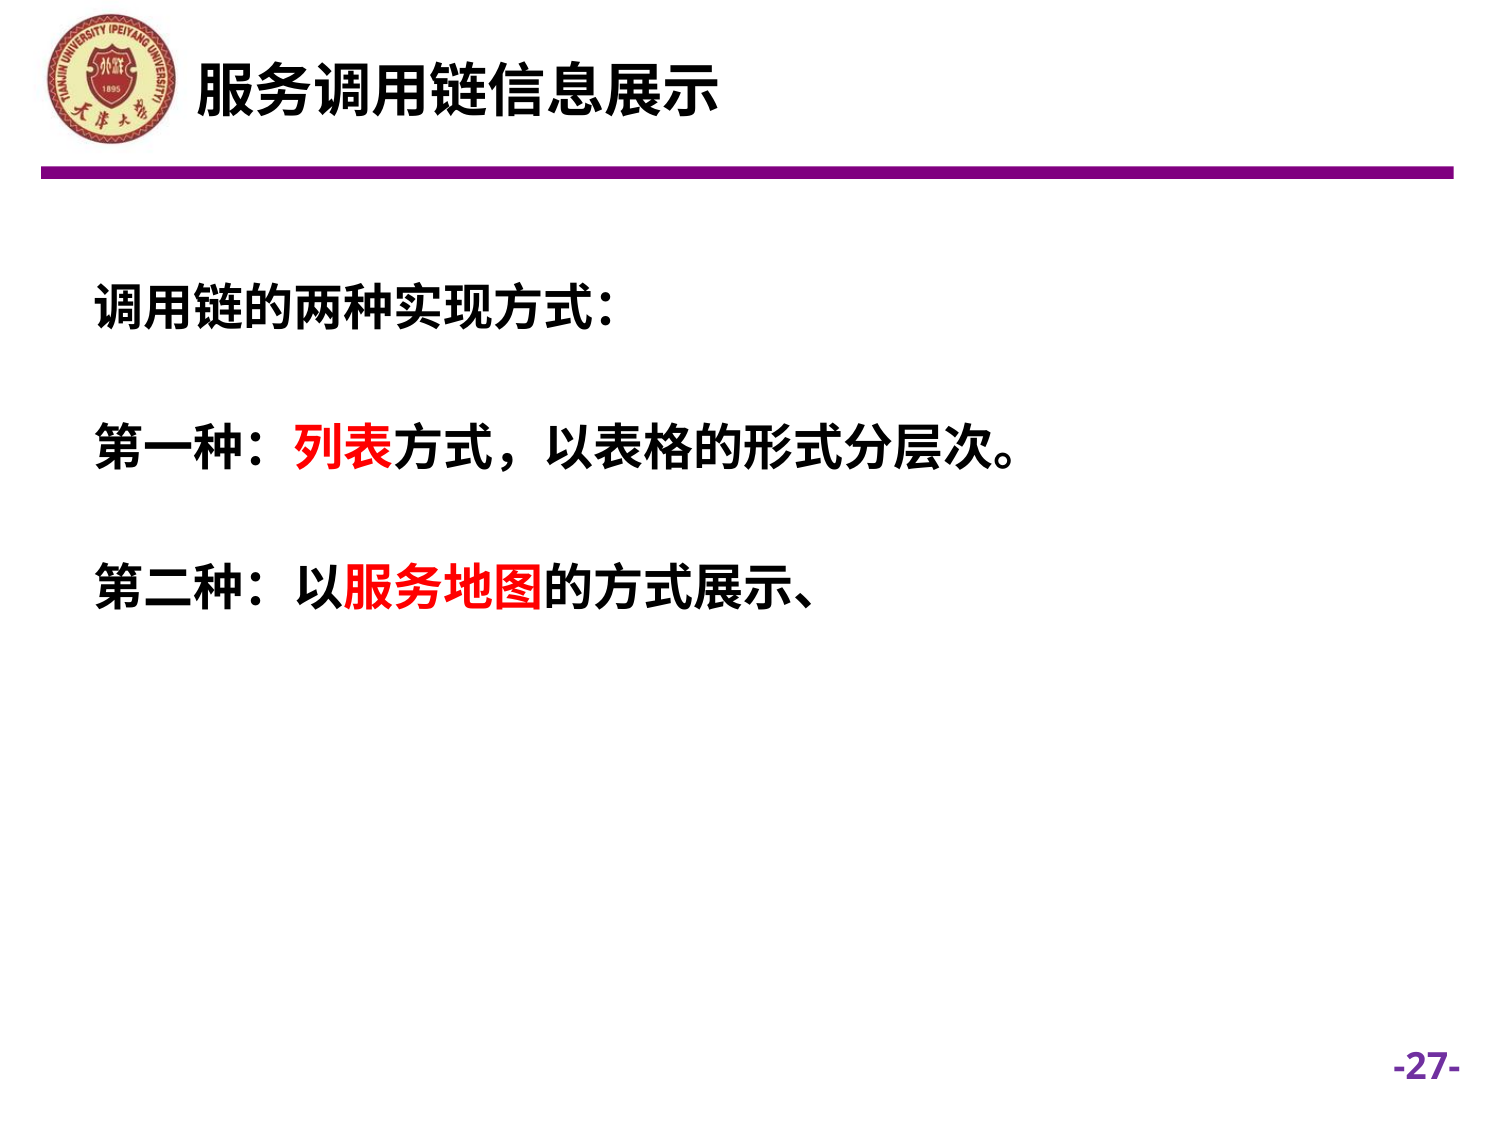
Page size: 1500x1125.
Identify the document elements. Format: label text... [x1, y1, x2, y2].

picture [0, 0, 211, 159]
text_box 调用链的两种实现方式： 第一种：列表方式，以表格的形式分层次。 第二种：以服务地图的方式展示、 [78, 207, 1349, 623]
text_box 服务调用链信息展示 [62, 45, 856, 201]
